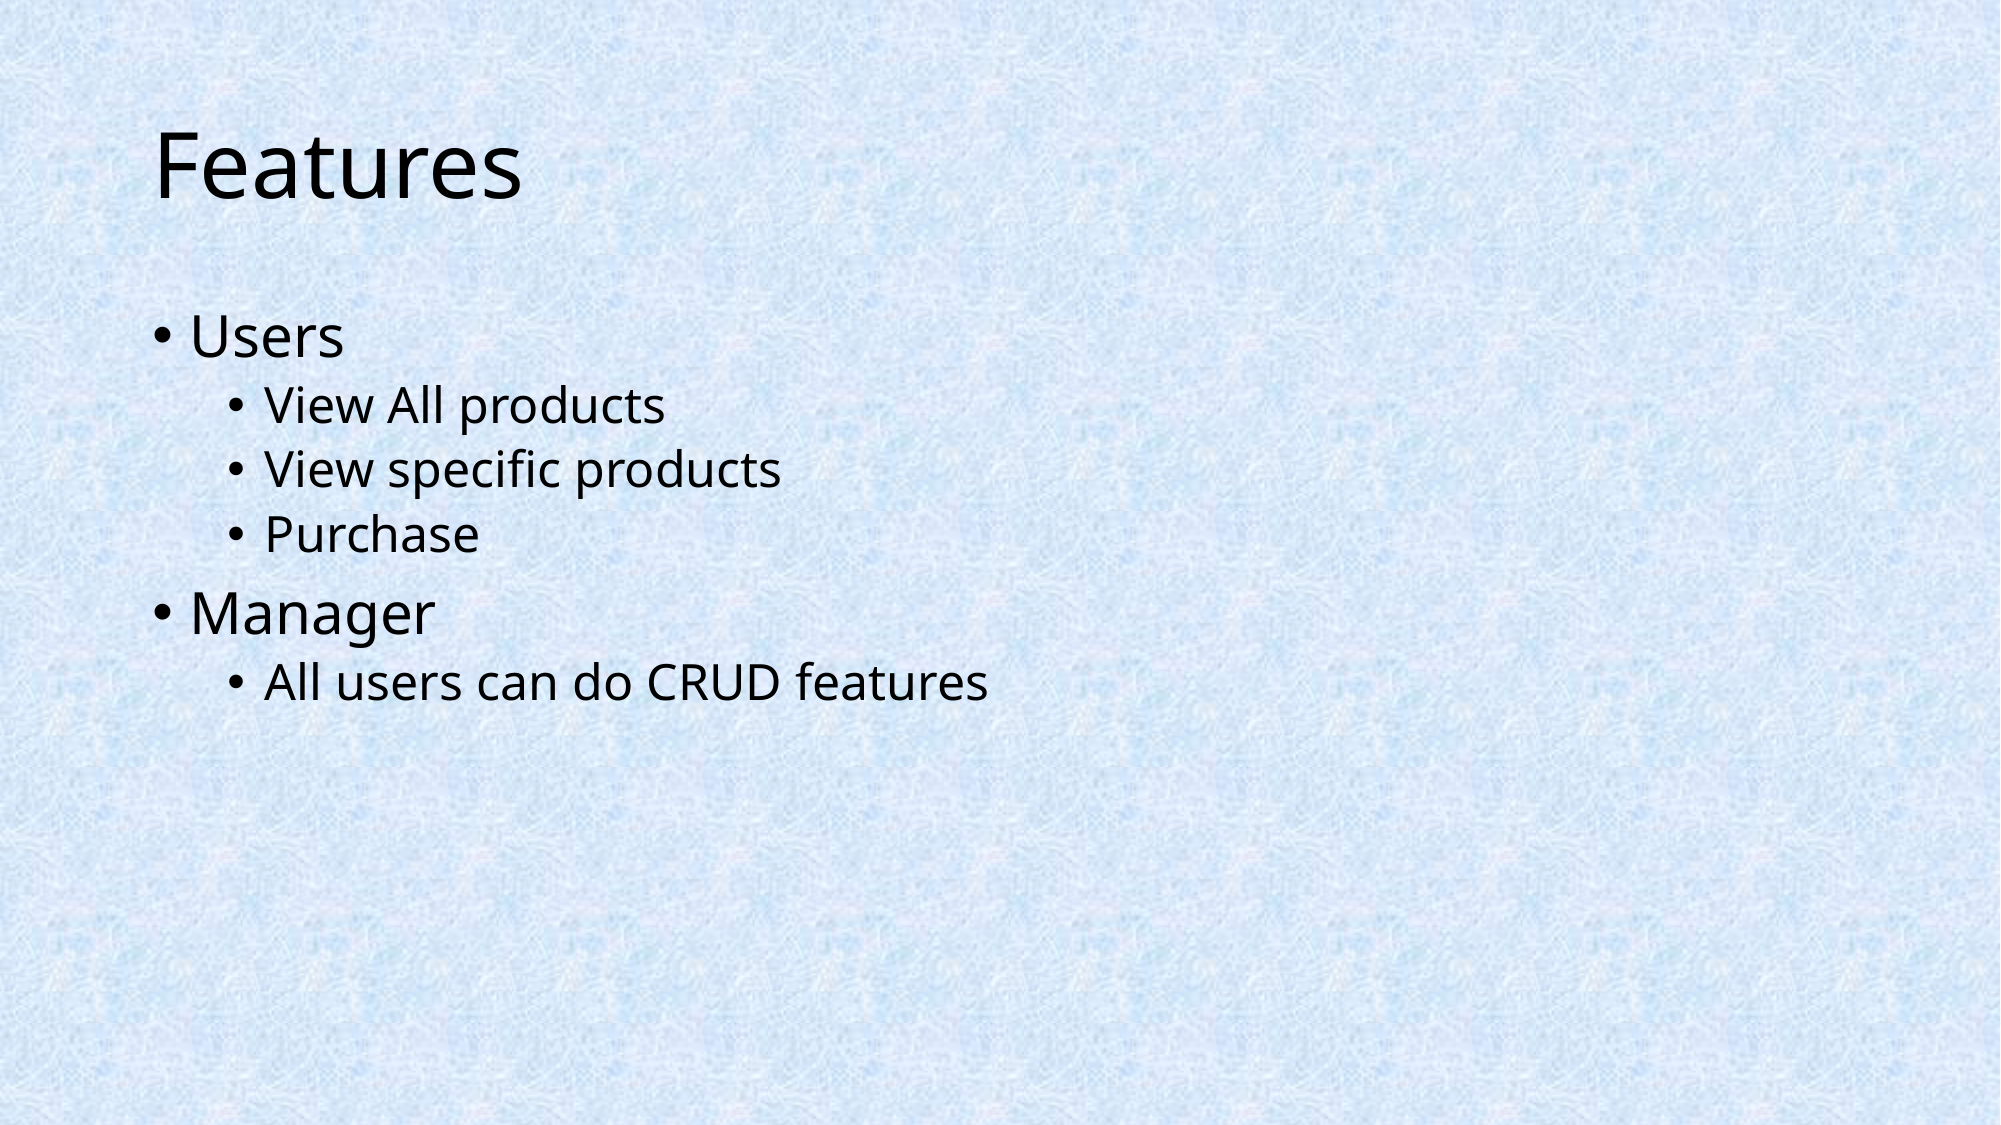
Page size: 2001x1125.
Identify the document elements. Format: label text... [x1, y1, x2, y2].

picture [0, 0, 2001, 1125]
list Users View All products View specific products Purchase Manager All users can do CRUD features [137, 299, 1863, 1014]
title Features [137, 59, 1863, 278]
